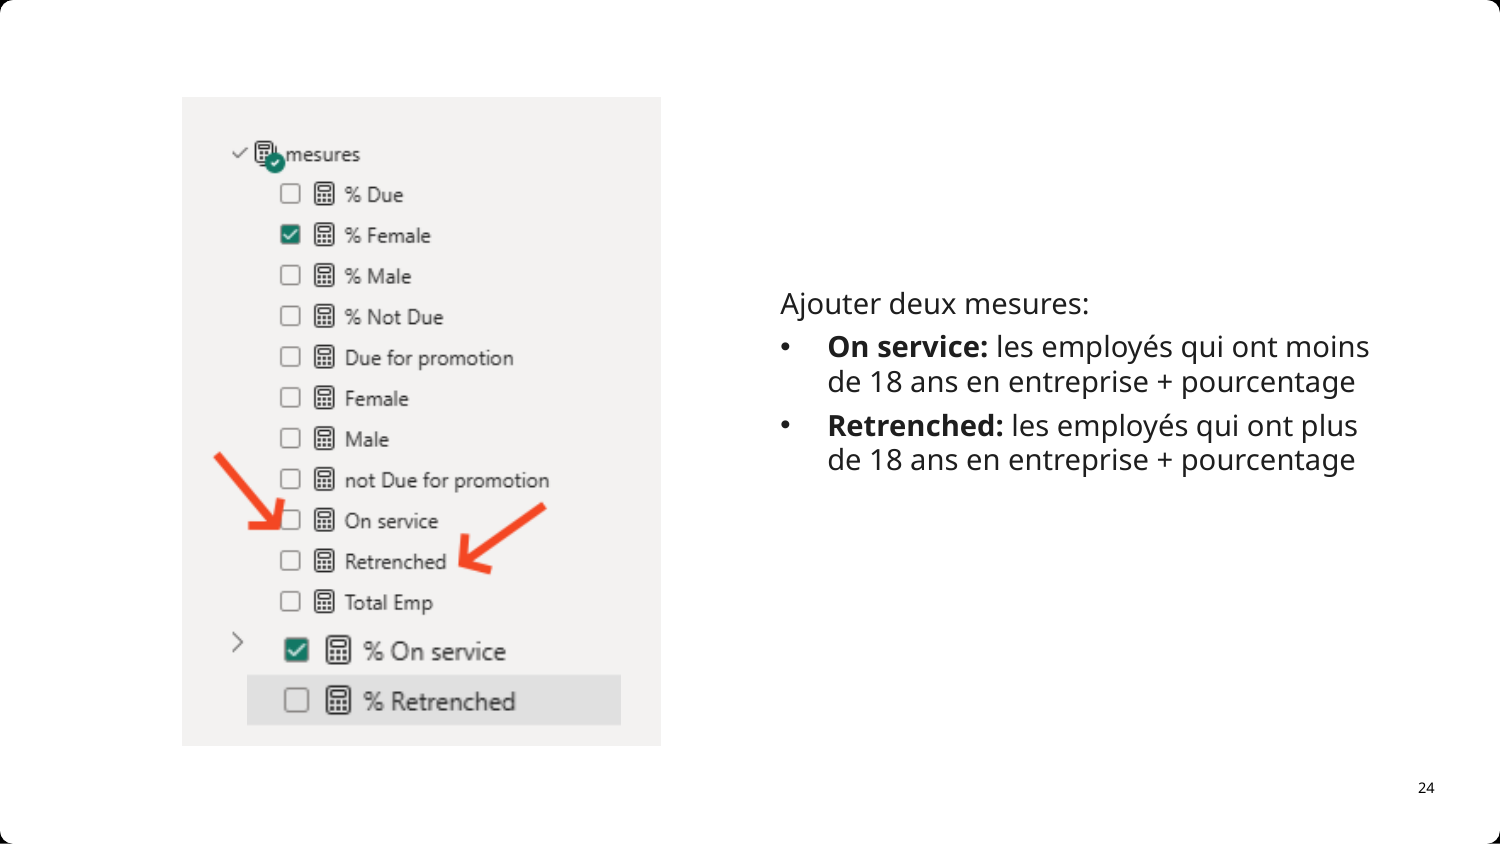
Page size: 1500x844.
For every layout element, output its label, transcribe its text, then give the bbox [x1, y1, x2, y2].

picture [182, 97, 661, 746]
slide_number 24 [1402, 775, 1451, 801]
text_box Ajouter deux mesures: On service: les employés qui ont moins de 18 ans en entreprise + pourcentage Retrenched: les employés qui ont plus de 18 ans en entreprise + pourcentage [765, 277, 1387, 528]
